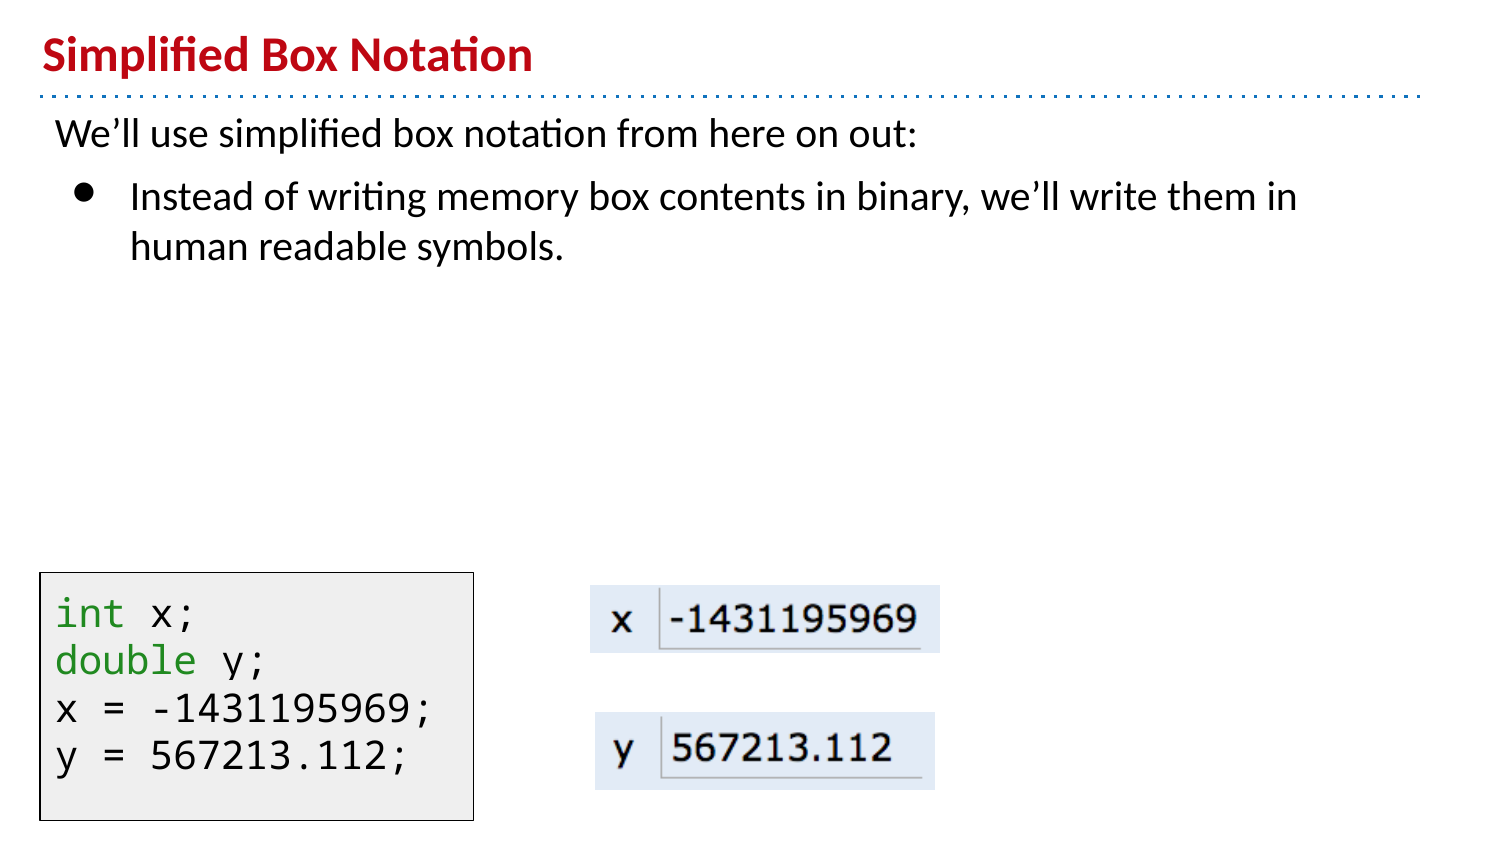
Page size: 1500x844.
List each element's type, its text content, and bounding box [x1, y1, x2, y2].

list We’ll use simplified box notation from here on out: Instead of writing memory box contents in binary, we’ll write them in human readable symbols. [39, 91, 1425, 511]
picture [590, 584, 940, 653]
picture [595, 712, 935, 790]
text_box int x; double y; x = -1431195969; y = 567213.112; [39, 572, 474, 821]
title Simplified Box Notation [27, 15, 1378, 97]
